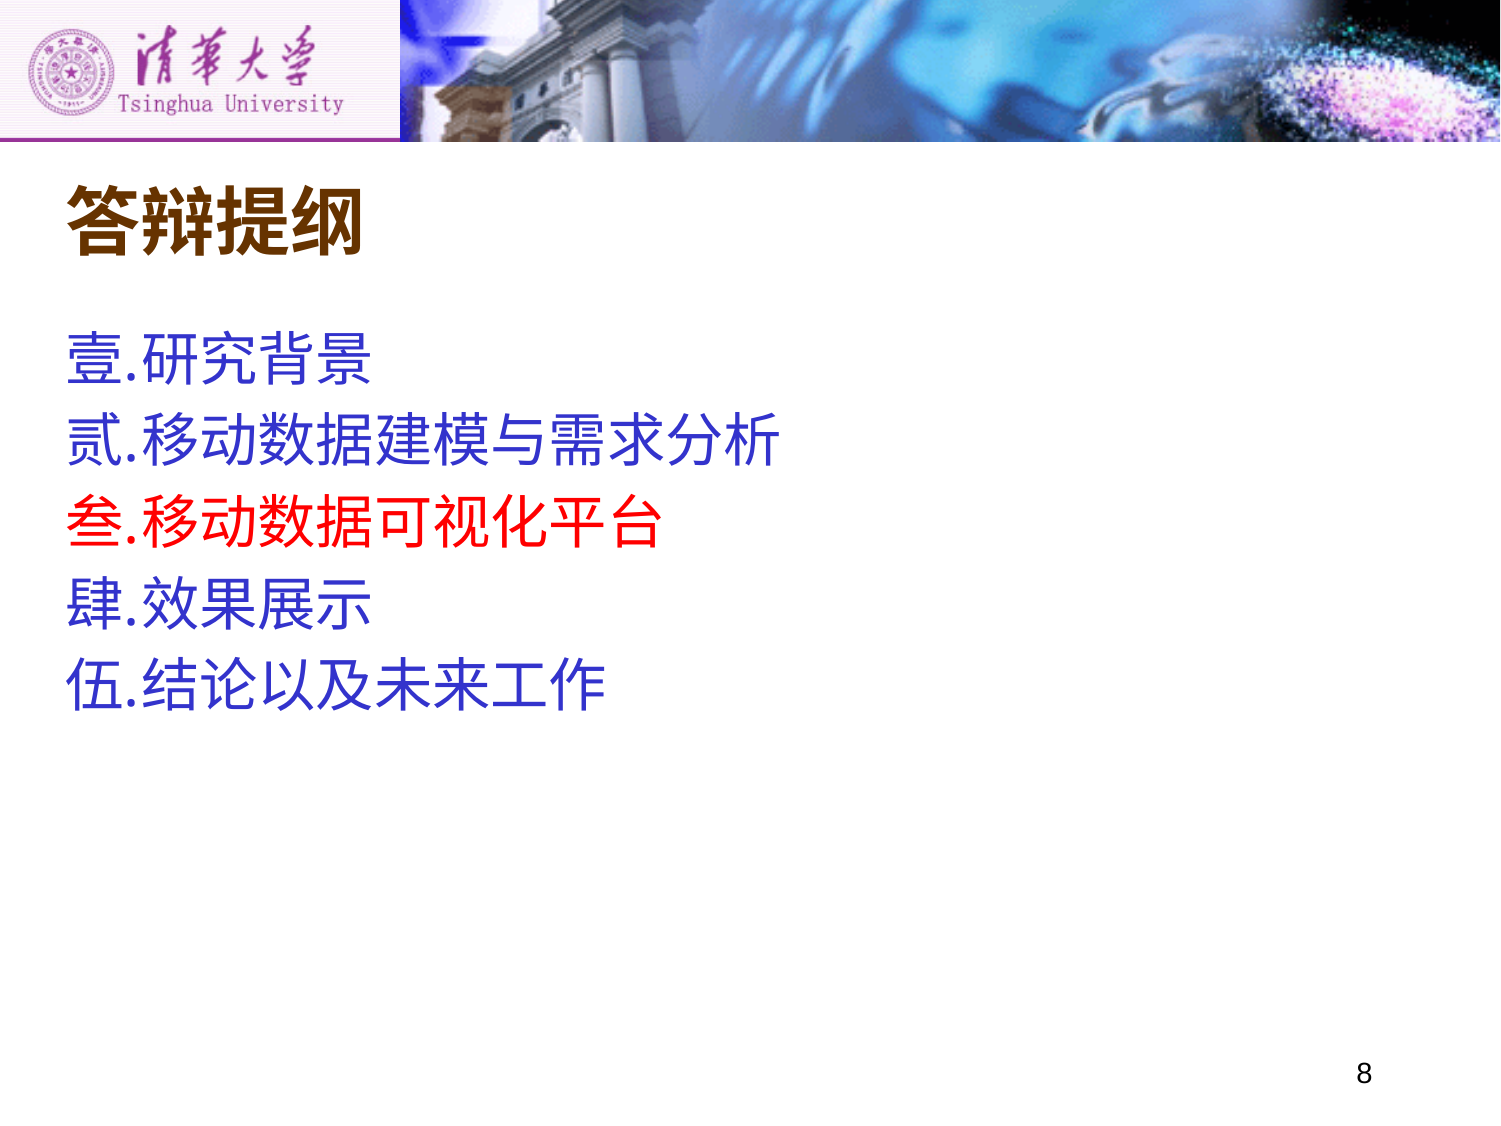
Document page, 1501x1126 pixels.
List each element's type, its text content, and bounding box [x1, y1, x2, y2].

title 答辩提纲 [49, 160, 1451, 280]
picture [0, 0, 1501, 142]
list 研究背景 移动数据建模与需求分析 移动数据可视化平台 效果展示 结论以及未来工作 [50, 314, 1451, 1036]
slide_number 8 [1075, 1049, 1389, 1101]
